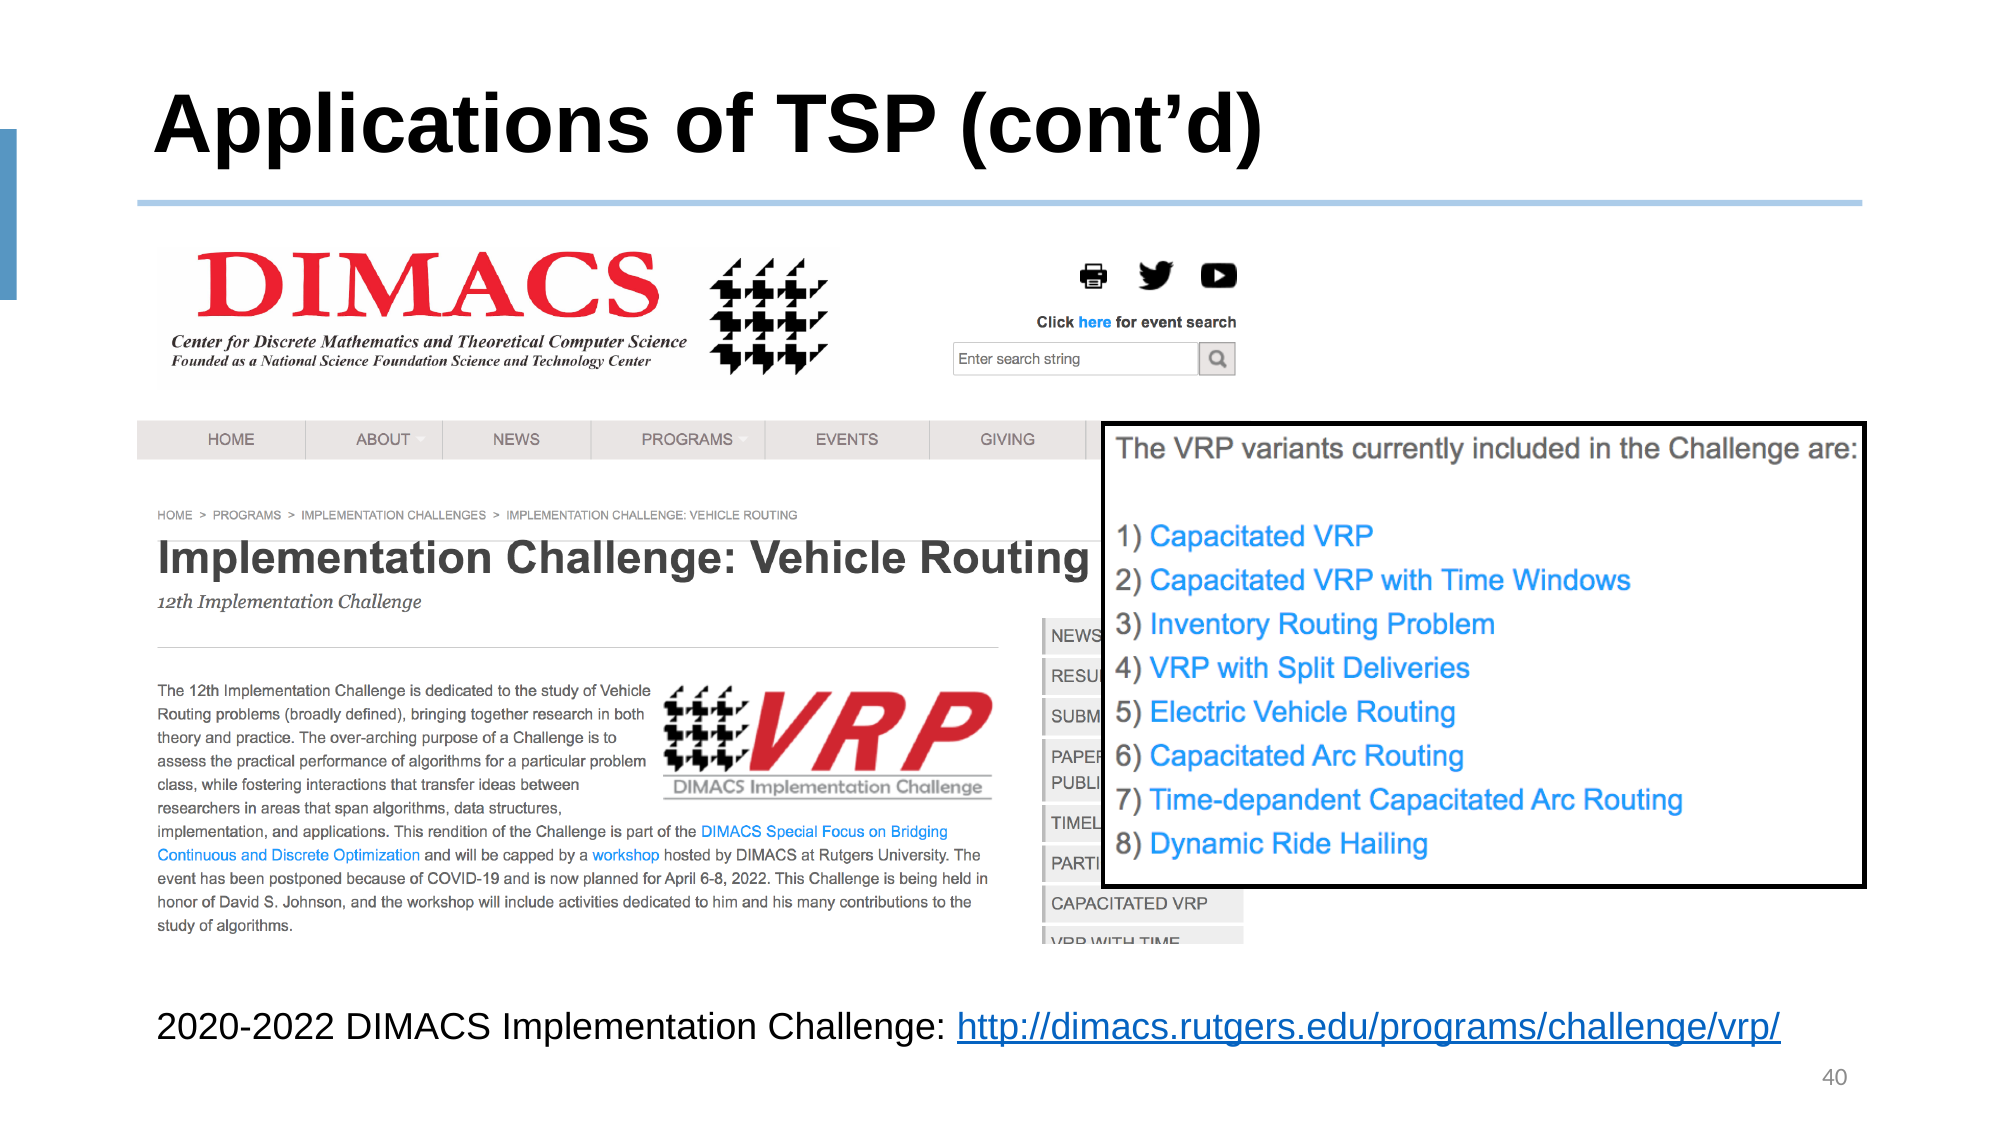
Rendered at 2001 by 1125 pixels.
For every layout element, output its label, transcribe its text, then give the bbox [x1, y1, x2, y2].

slide_number 40 [1512, 1045, 1863, 1106]
text_box 2020-2022 DIMACS Implementation Challenge: http://dimacs.rutgers.edu/programs/challenge/vrp/ [141, 994, 1807, 1055]
picture [137, 240, 1863, 944]
title Applications of TSP (cont’d) [137, 42, 1863, 208]
